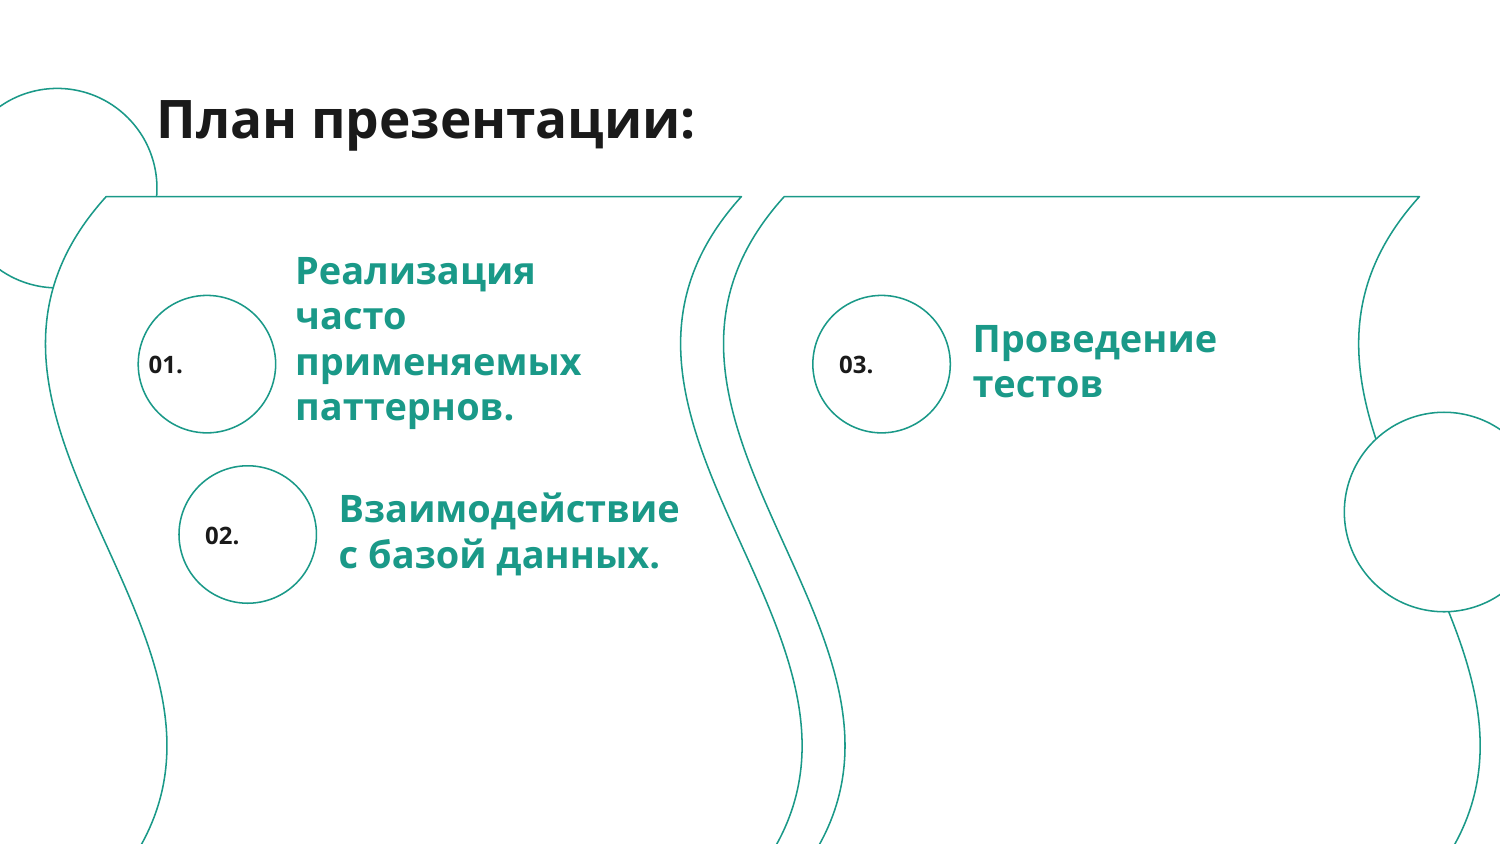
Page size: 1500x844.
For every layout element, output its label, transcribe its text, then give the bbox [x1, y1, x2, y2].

title План презентации: [141, 70, 1406, 165]
title Реализация часто применяемых паттернов. [280, 305, 656, 444]
text_box [145, 394, 269, 433]
text_box [145, 295, 269, 334]
text_box [178, 465, 310, 604]
title Проведение тестов [957, 361, 1333, 421]
title 03. [824, 334, 971, 394]
title Взаимодействие с базой данных. [323, 486, 699, 591]
title 02. [190, 505, 337, 564]
title 01. [133, 334, 281, 394]
text_box [812, 295, 944, 433]
